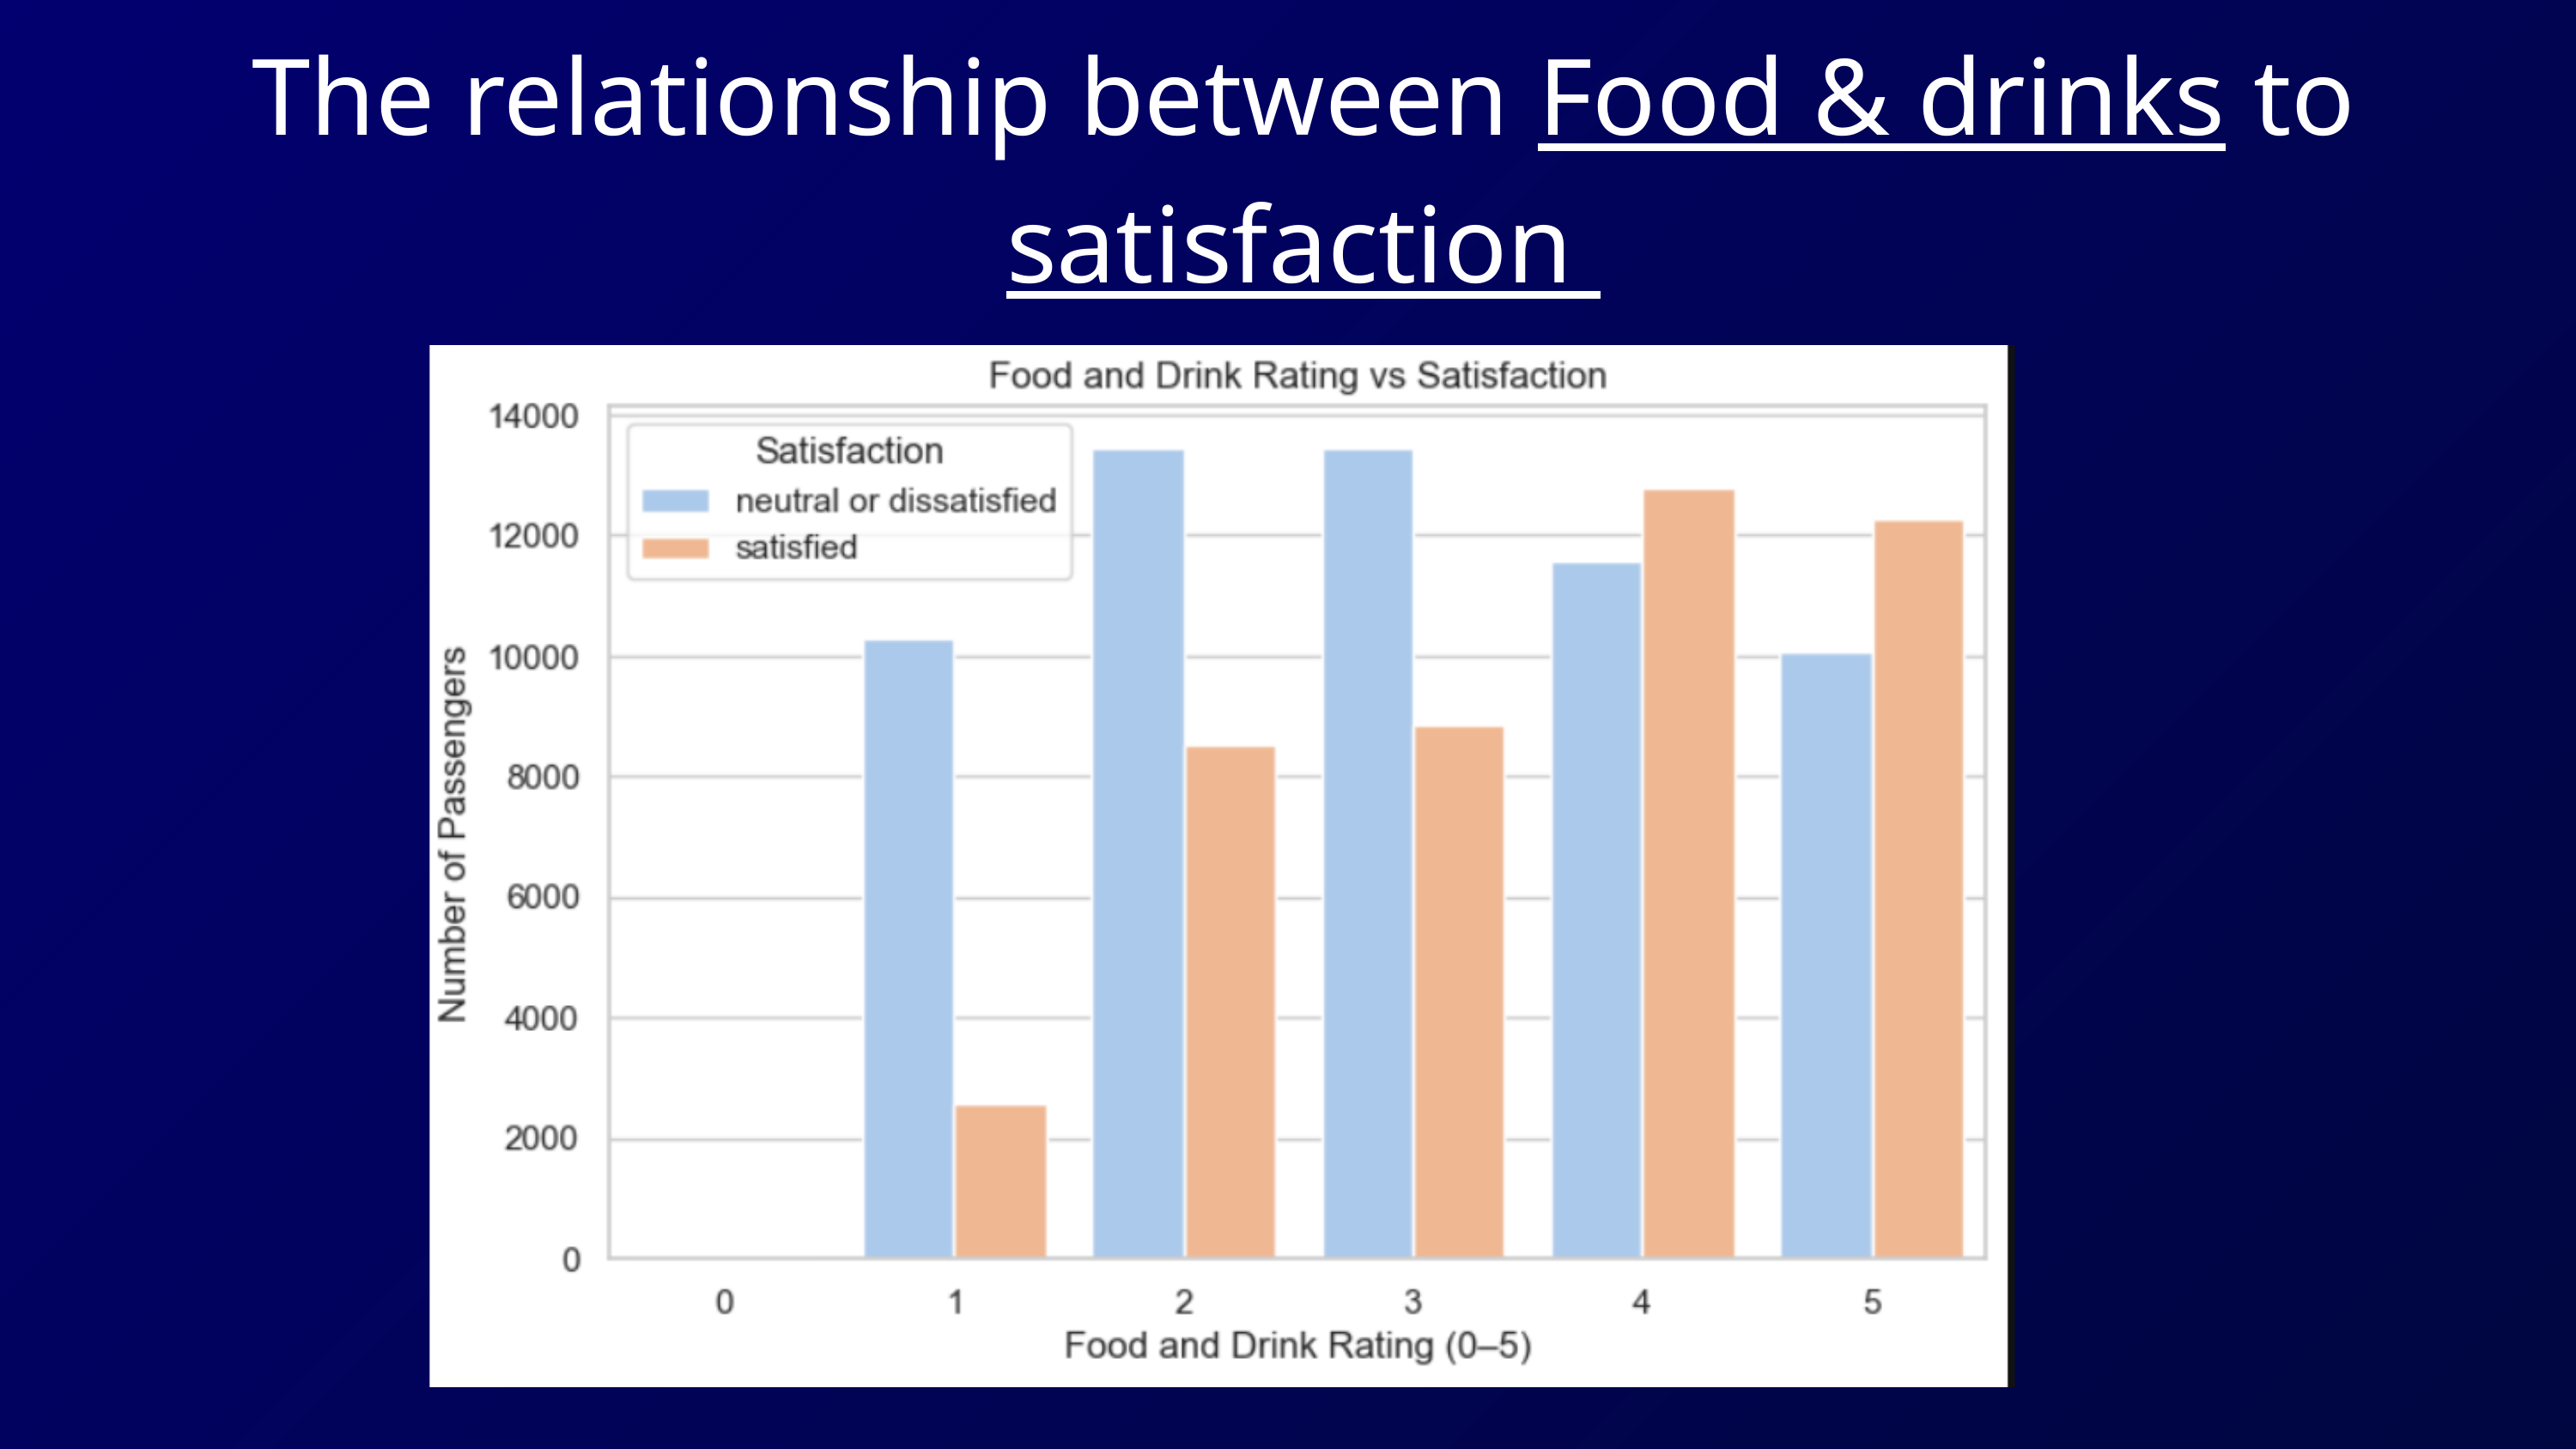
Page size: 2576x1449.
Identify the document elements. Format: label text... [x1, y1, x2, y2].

text_box The relationship between Food & drinks to satisfaction [31, 8, 2576, 304]
text_box [429, 345, 2015, 1387]
